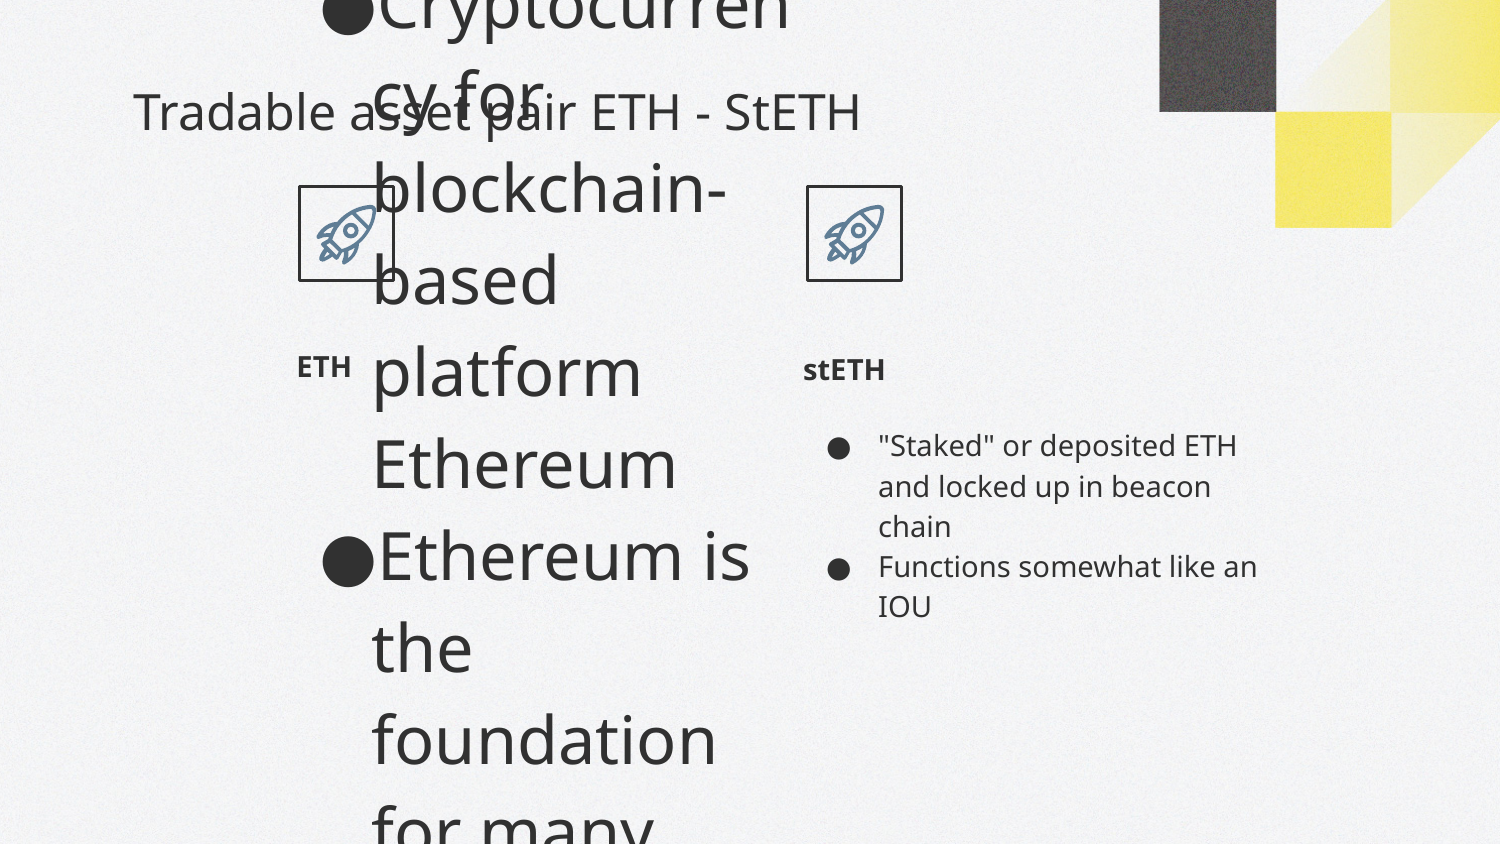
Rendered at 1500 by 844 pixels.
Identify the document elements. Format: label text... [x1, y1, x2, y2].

title Tradable asset pair ETH - StETH [118, 63, 1159, 158]
subtitle stETH [788, 311, 1109, 370]
text_box [807, 186, 902, 281]
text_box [823, 204, 885, 265]
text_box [315, 204, 377, 265]
subtitle "Staked" or deposited ETH and locked up in beacon chain Functions somewhat like an IOU [788, 370, 1284, 676]
text_box [299, 186, 394, 281]
picture [0, 0, 1500, 844]
subtitle ETH [281, 308, 602, 418]
subtitle Cryptocurrency for blockchain-based platform Ethereum Ethereum is the foundation for many emerging technological advances. [281, 429, 788, 666]
